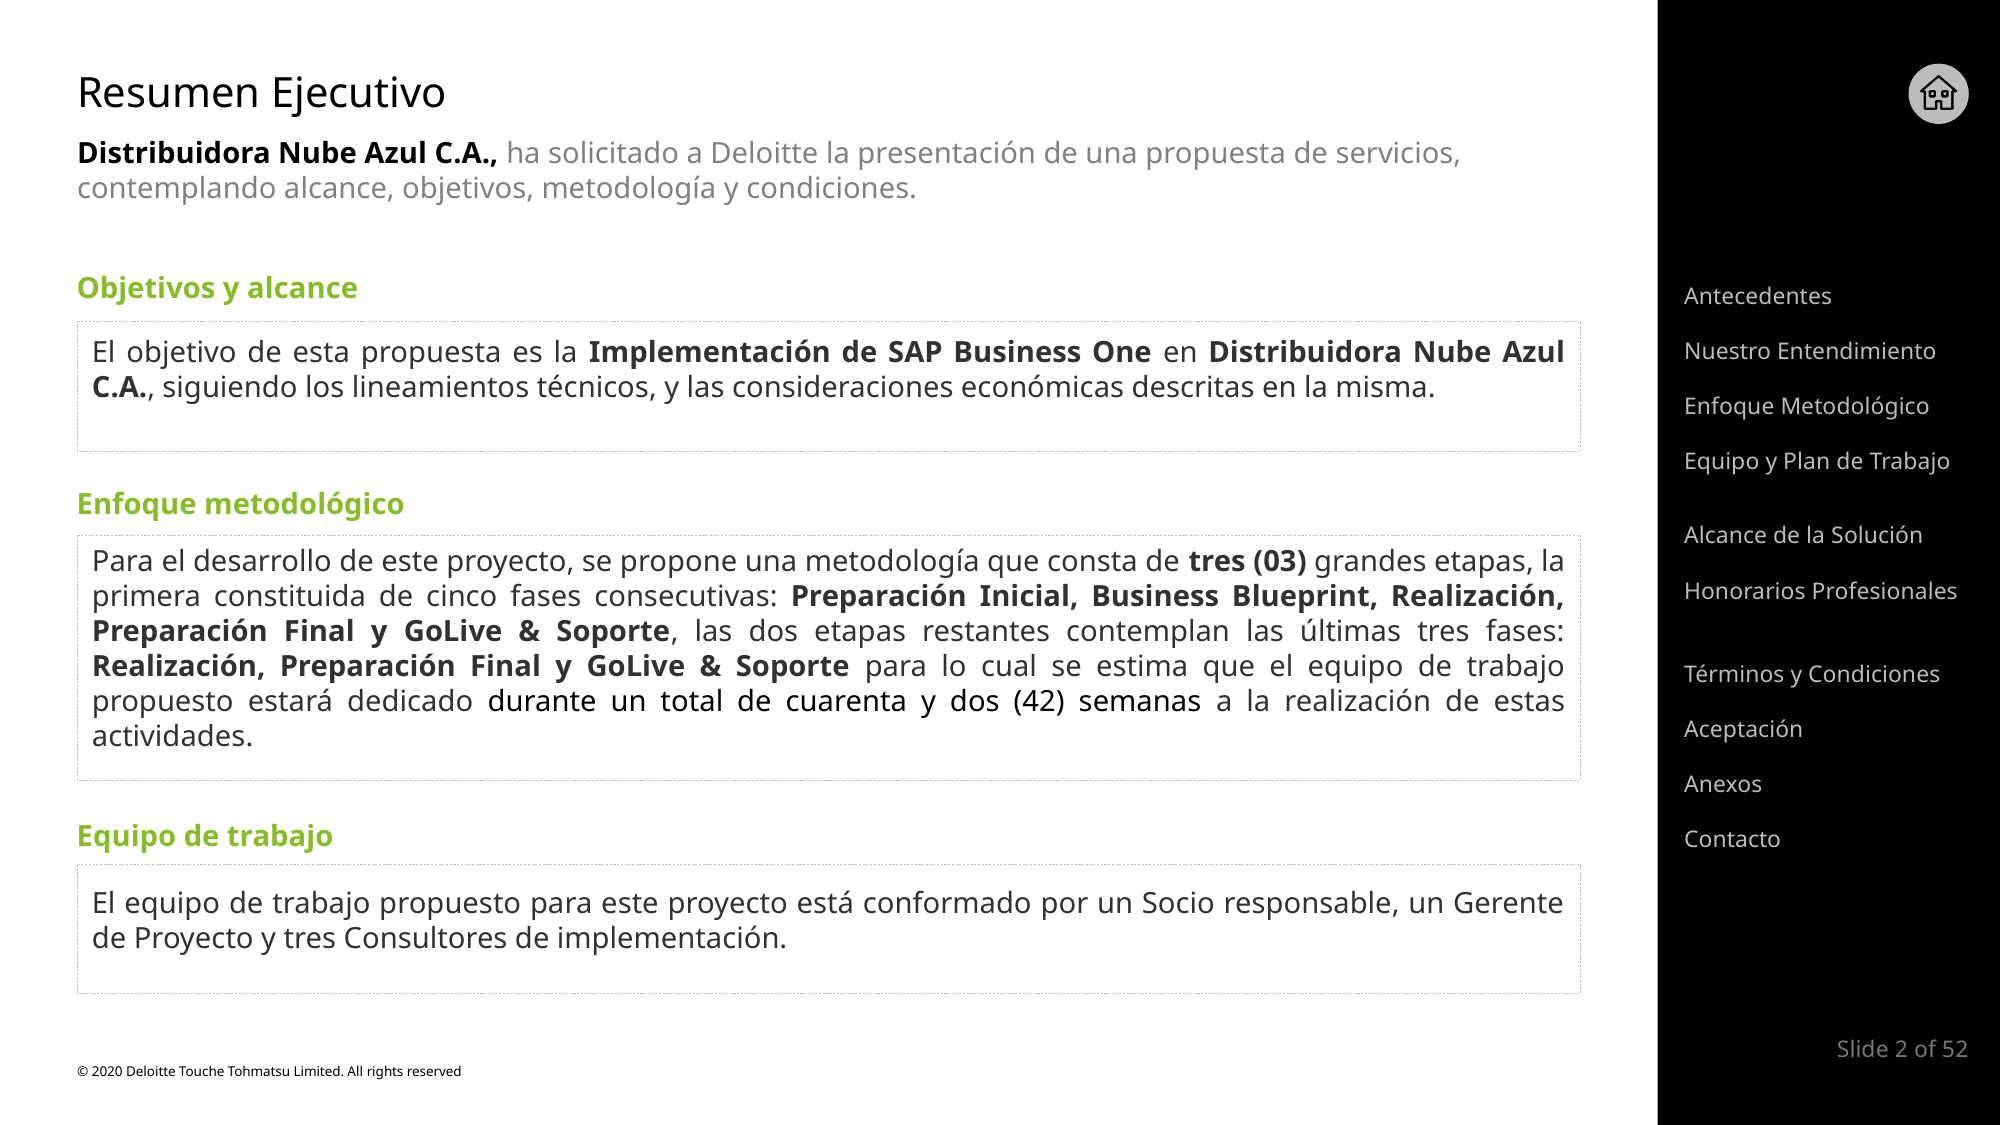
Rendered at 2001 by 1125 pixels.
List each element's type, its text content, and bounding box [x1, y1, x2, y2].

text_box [76, 863, 1581, 994]
text_box Contacto [1684, 824, 1968, 852]
text_box Enfoque metodológico [70, 478, 703, 533]
text_box Aceptación [1684, 714, 1968, 743]
text_box Equipo de trabajo [70, 809, 703, 864]
text_box Objetivos y alcance [70, 261, 703, 316]
text_box Alcance de la Solución [1684, 520, 1968, 549]
text_box Términos y Condiciones [1684, 660, 1968, 688]
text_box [76, 534, 1581, 781]
title Resumen Ejecutivo [77, 66, 1581, 121]
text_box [76, 321, 1581, 452]
text_box Equipo y Plan de Trabajo [1684, 446, 1968, 475]
text_box Honorarios Profesionales [1684, 576, 1968, 604]
text_box Nuestro Entendimiento [1684, 336, 1968, 365]
text_box Anexos [1684, 769, 1968, 798]
text_box Enfoque Metodológico [1684, 391, 1968, 420]
list Distribuidora Nube Azul C.A., ha solicitado a Deloitte la presentación de una propuesta de servicios, contemplando alcance, objetivos, metodología y condiciones. [77, 134, 1581, 260]
text_box Antecedentes [1684, 281, 1975, 310]
